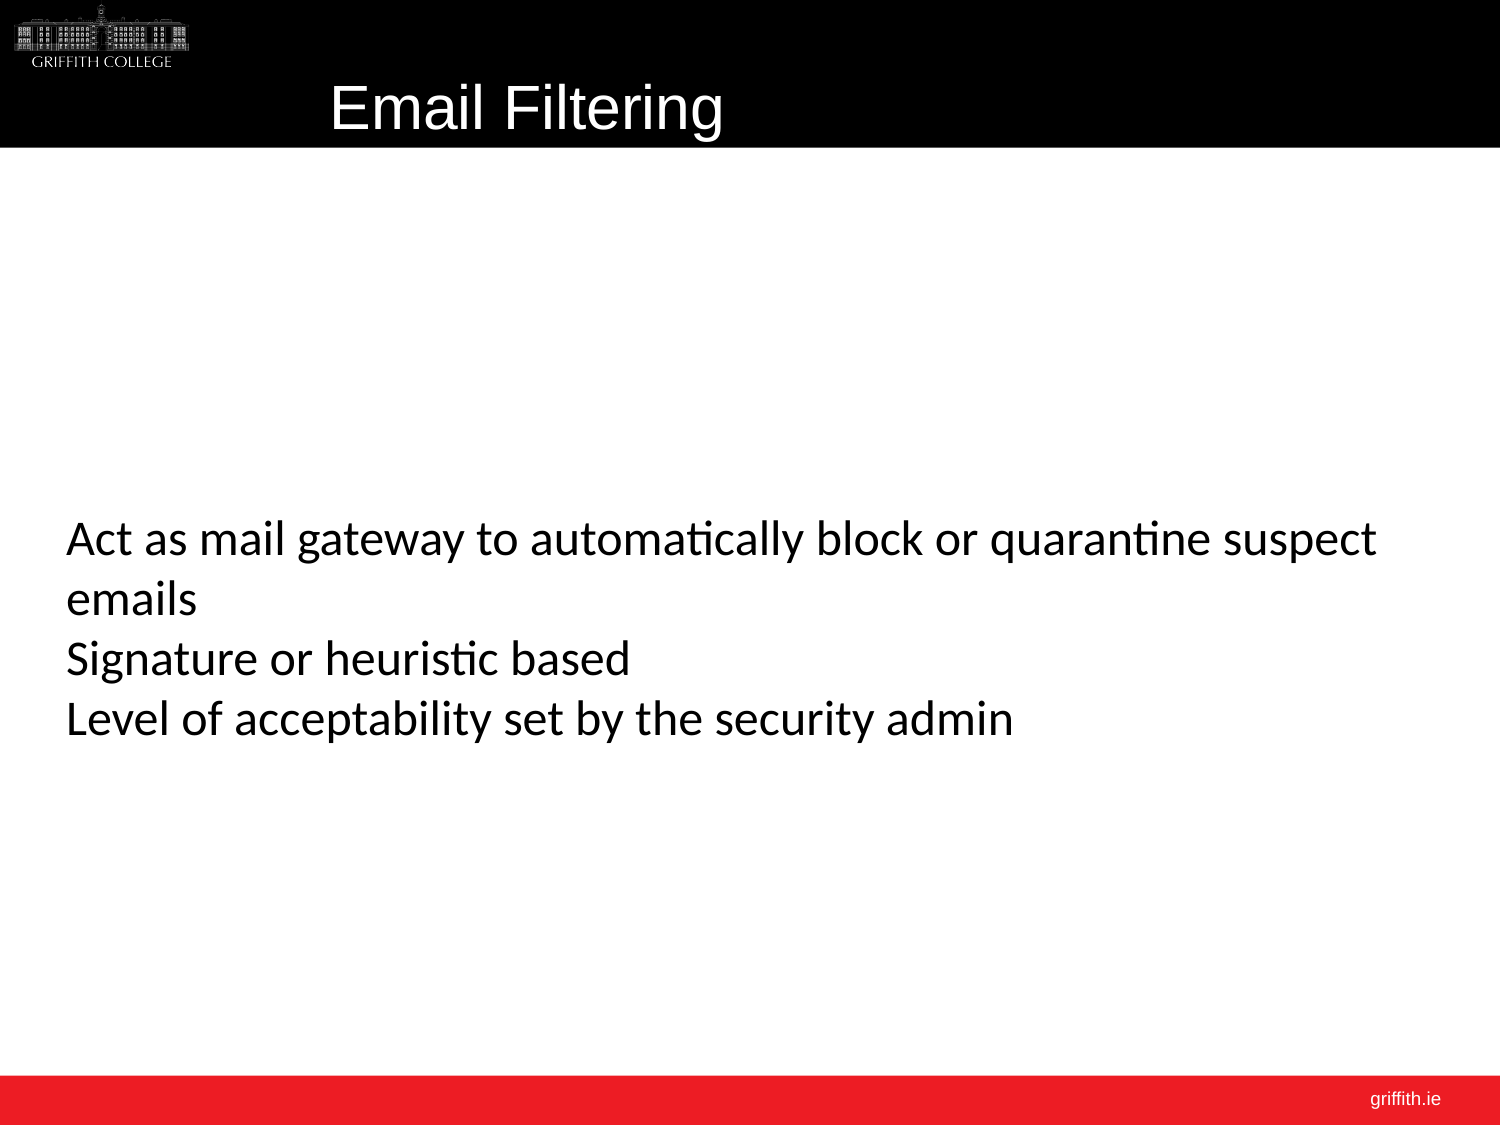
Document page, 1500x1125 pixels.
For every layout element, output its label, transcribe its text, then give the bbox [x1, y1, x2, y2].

list Act as mail gateway to automatically block or quarantine suspect emails Signature or heuristic based Level of acceptability set by the security admin [51, 252, 1449, 1000]
picture [0, 0, 206, 109]
title Email Filtering [314, 41, 1500, 167]
